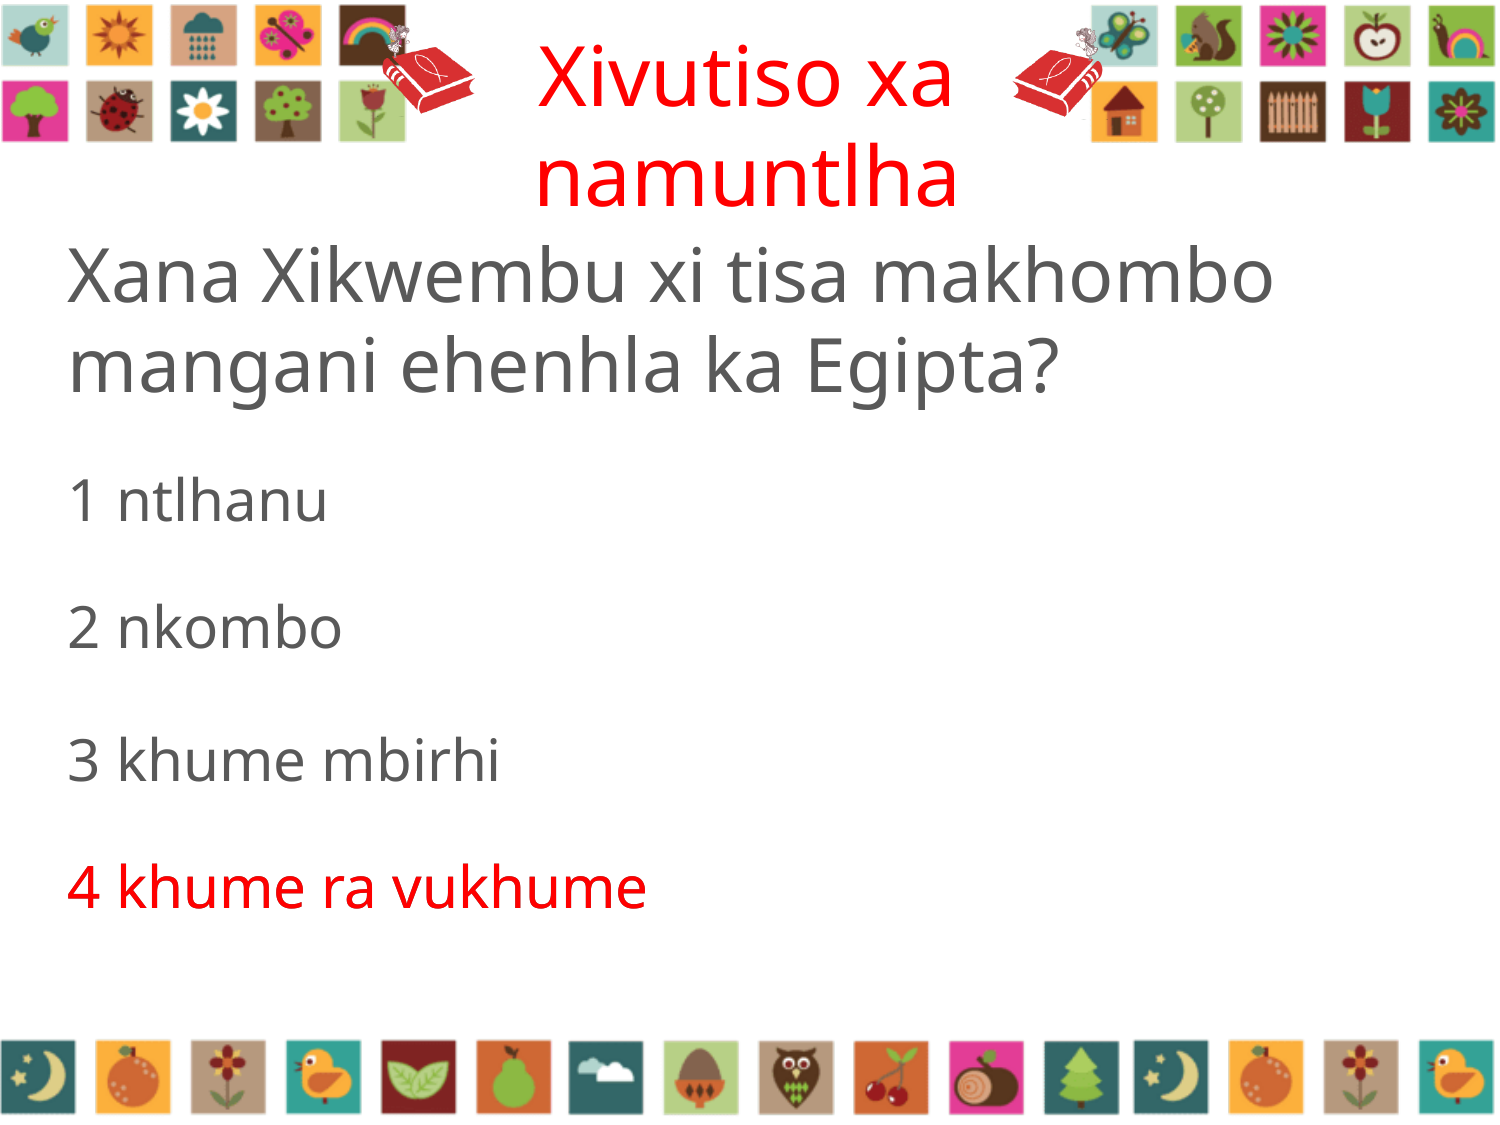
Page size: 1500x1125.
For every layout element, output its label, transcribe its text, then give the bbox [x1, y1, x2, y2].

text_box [0, 1028, 1500, 1118]
text_box Xana Xikwembu xi tisa makhombo mangani ehenhla ka Egipta? [53, 219, 1436, 415]
text_box 4 khume ra vukhume [53, 842, 1483, 928]
picture [0, 3, 507, 150]
picture [981, 3, 1500, 150]
text_box 2 nkombo [53, 582, 1436, 668]
text_box Xivutiso xa namuntlha [414, 16, 1080, 219]
text_box 1 ntlhanu [53, 456, 1436, 541]
text_box 3 khume mbirhi [53, 716, 1483, 801]
